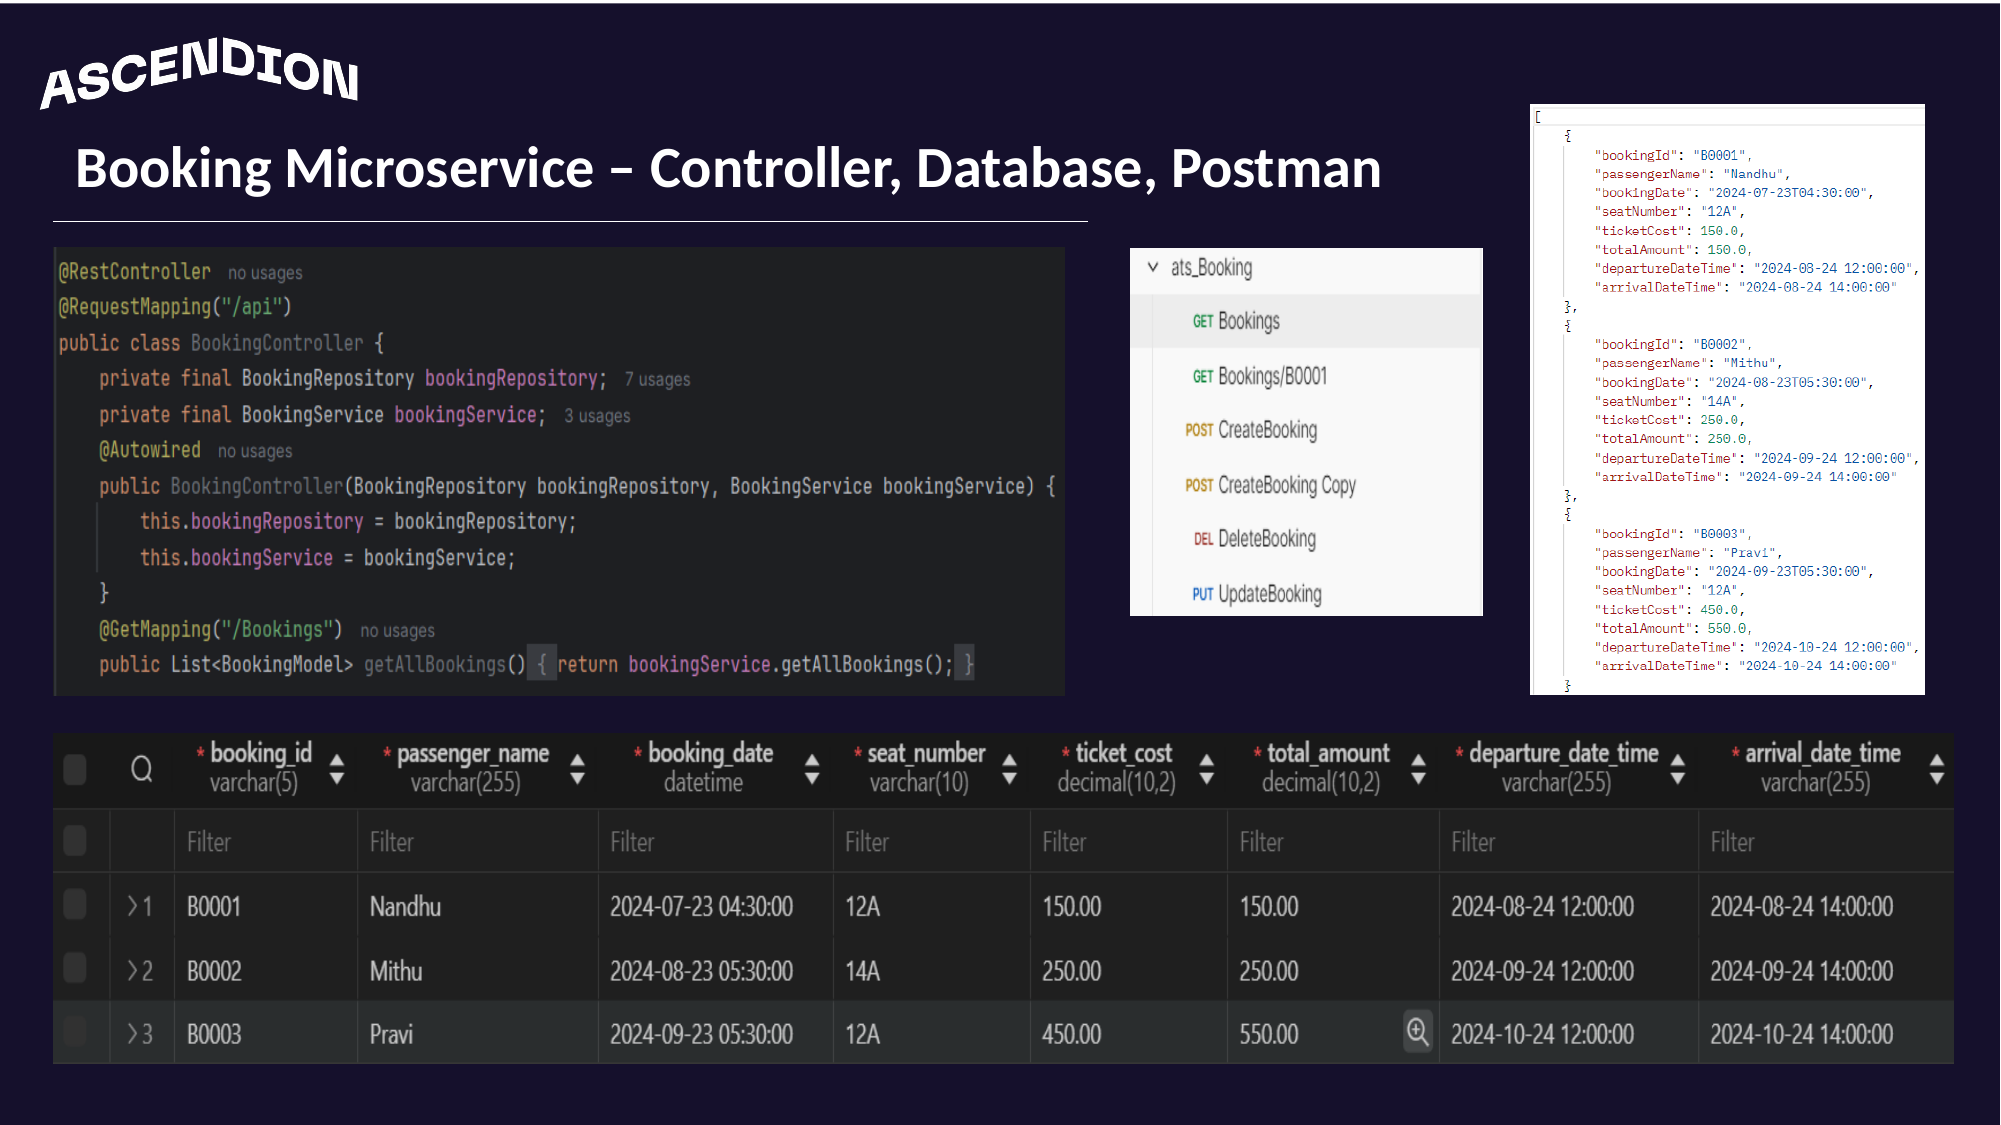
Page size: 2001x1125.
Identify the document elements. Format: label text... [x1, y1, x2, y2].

text_box Booking Microservice – Controller, Database, Postman [60, 121, 1530, 207]
picture [1130, 104, 1925, 695]
picture [53, 733, 1954, 1064]
picture [1, 0, 396, 148]
picture [53, 247, 1065, 696]
text_box [0, 2, 2000, 1125]
